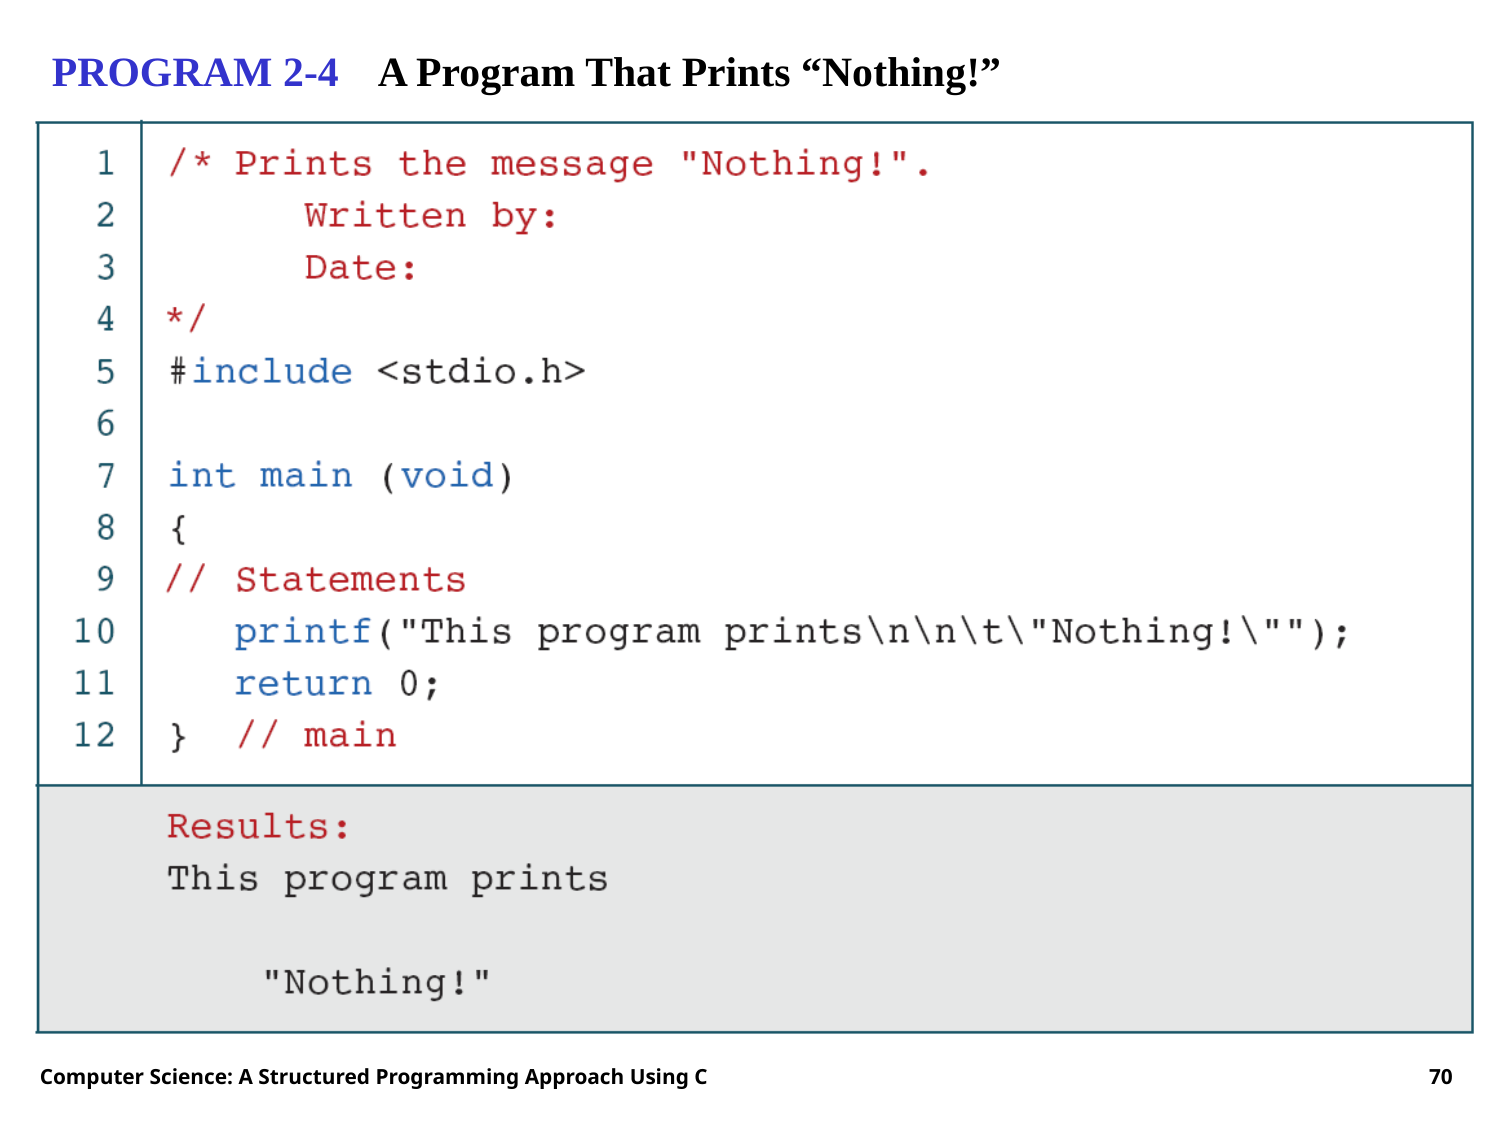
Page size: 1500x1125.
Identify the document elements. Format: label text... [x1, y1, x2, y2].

footer Computer Science: A Structured Programming Approach Using C [24, 1044, 876, 1100]
slide_number 70 [1154, 1044, 1468, 1100]
picture [24, 111, 1482, 1038]
text_box A Program That Prints “Nothing!” [363, 37, 1017, 103]
text_box PROGRAM 2-4 [37, 37, 354, 103]
